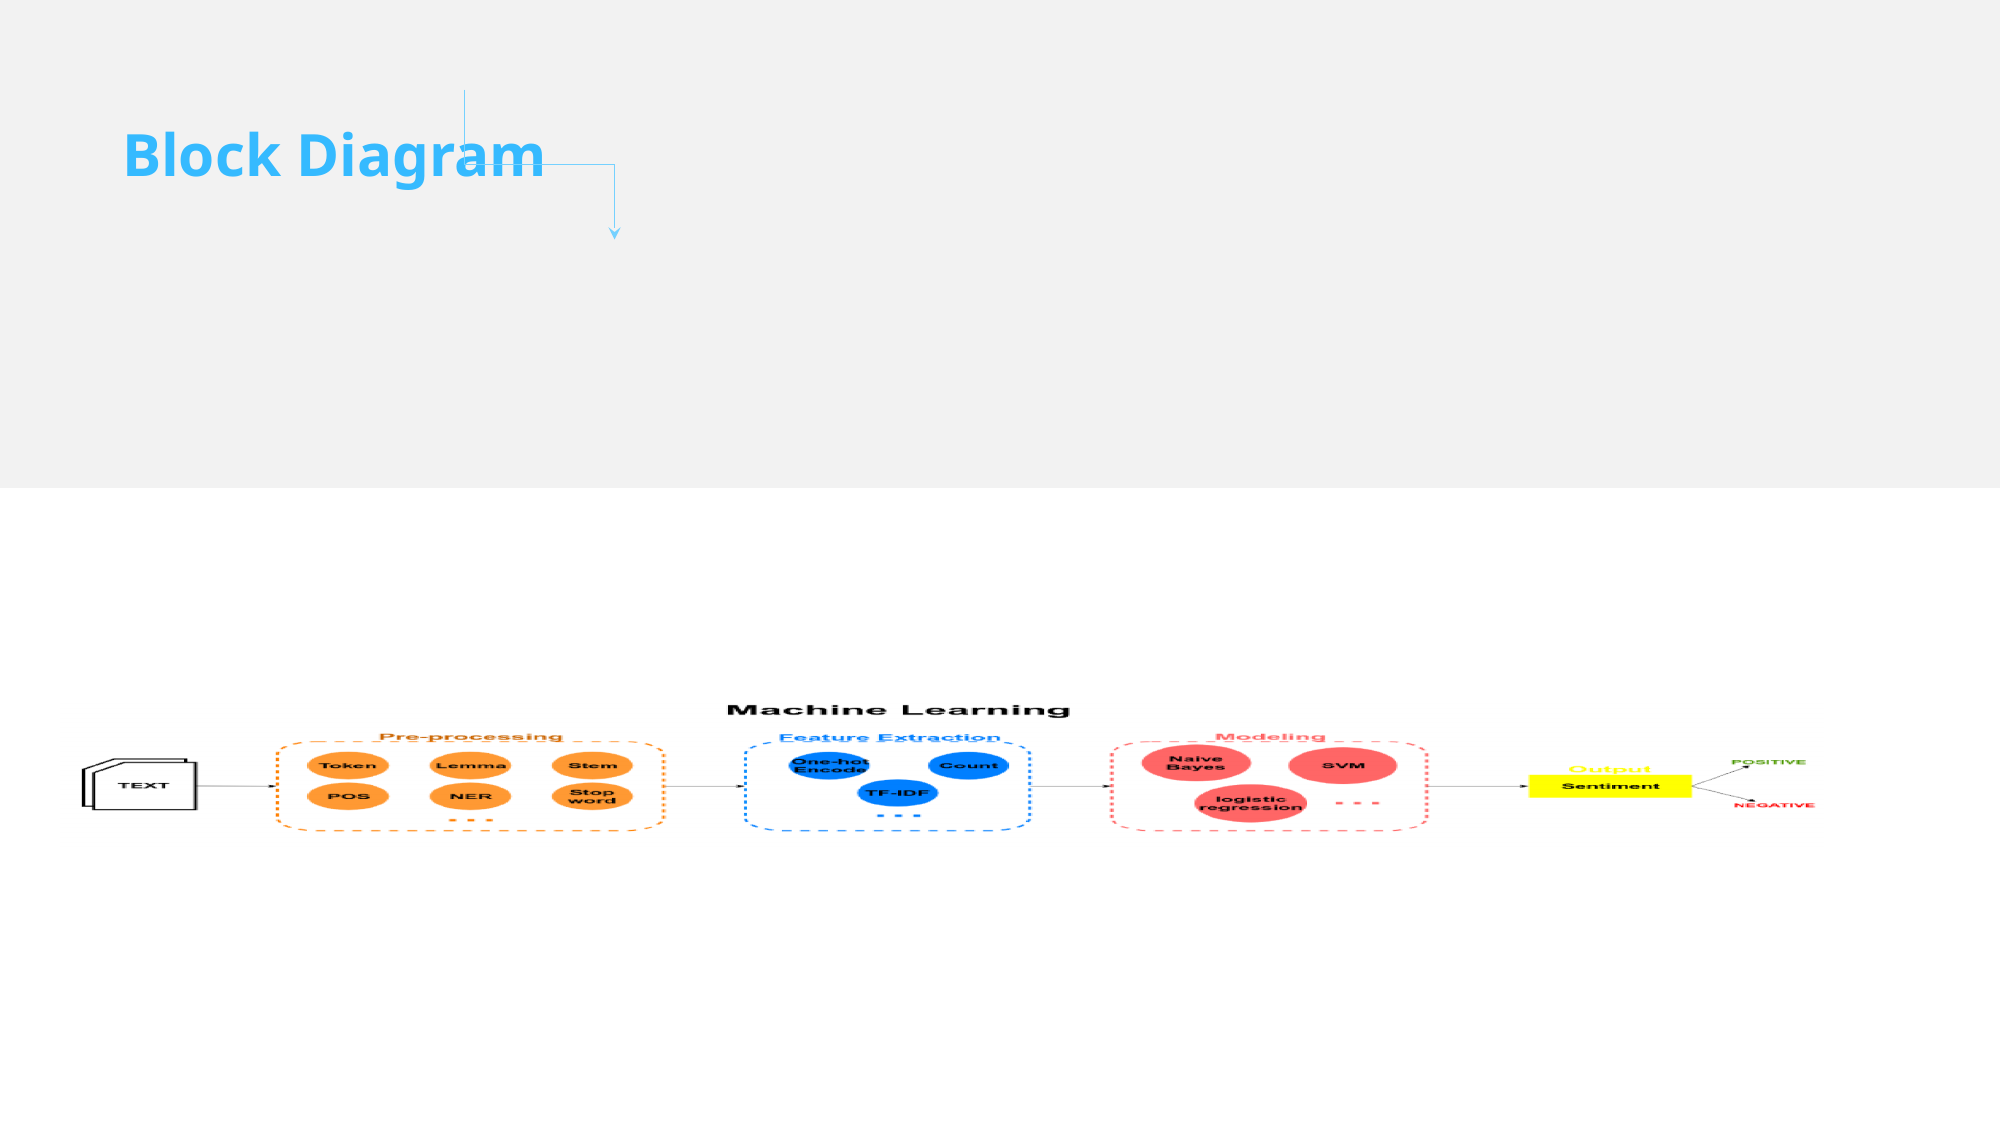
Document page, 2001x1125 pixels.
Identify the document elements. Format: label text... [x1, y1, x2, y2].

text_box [464, 89, 615, 240]
list Block Diagram [107, 118, 1038, 524]
picture [60, 524, 1892, 970]
